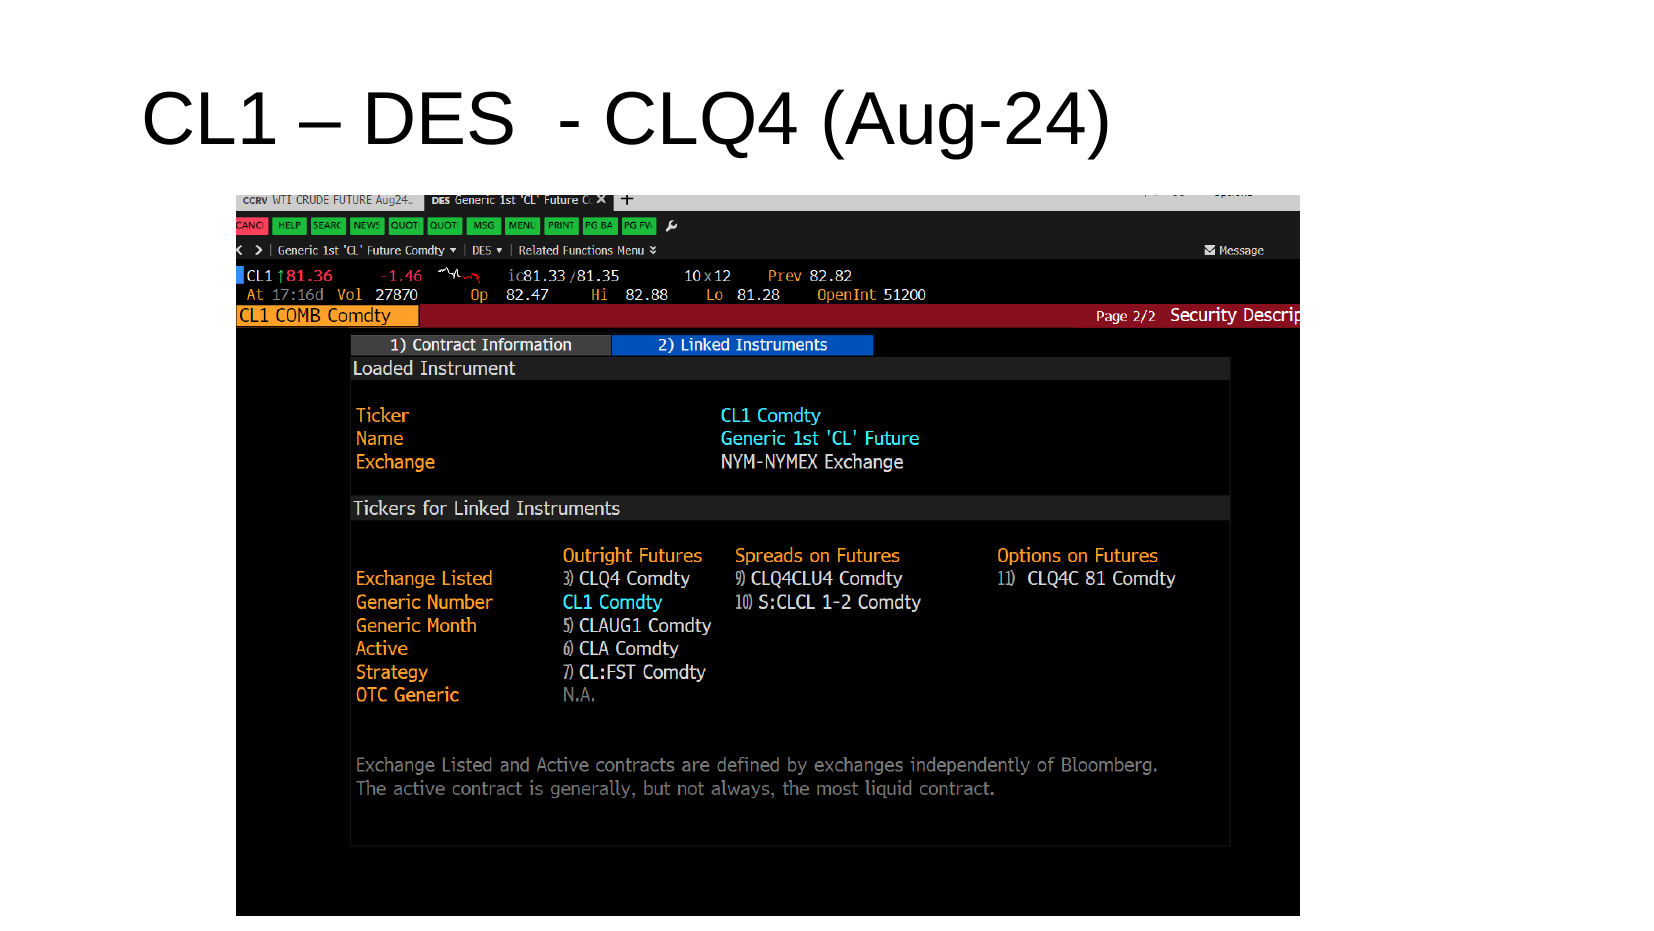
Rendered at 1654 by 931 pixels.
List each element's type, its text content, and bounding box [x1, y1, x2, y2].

title CL1 – DES - CLQ4 (Aug-24) [141, 37, 1630, 193]
picture [235, 195, 1300, 916]
